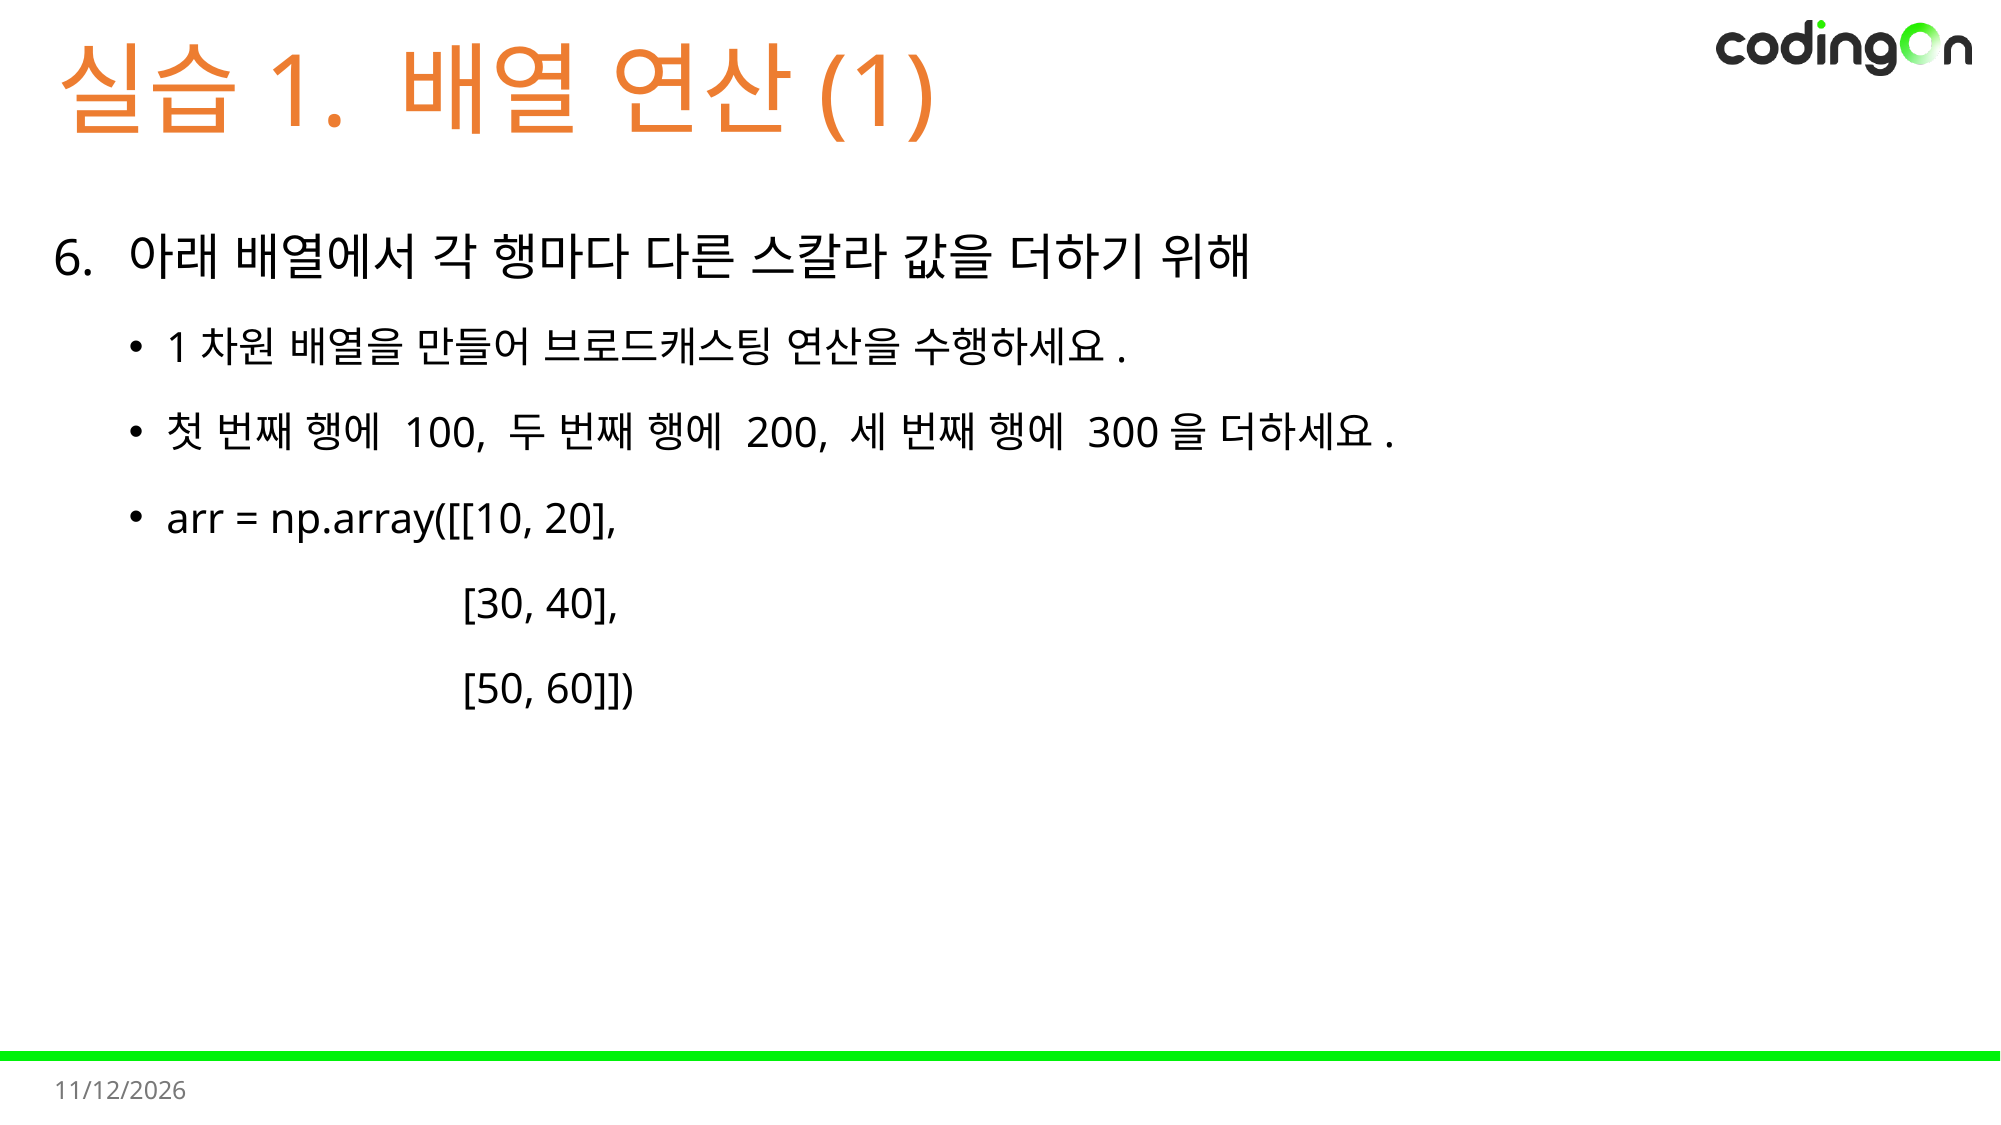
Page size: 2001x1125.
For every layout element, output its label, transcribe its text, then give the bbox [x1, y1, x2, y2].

list 아래 배열에서 각 행마다 다른 스칼라 값을 더하기 위해 1차원 배열을 만들어 브로드캐스팅 연산을 수행하세요. 첫 번째 행에 100, 두 번째 행에 200, 세 번째 행에 300을 더하세요. arr = np.array([[10, 20], [30, 40], [50, 60]]) [39, 187, 1957, 1062]
title 실습1. 배열 연산(1) [41, 0, 1767, 187]
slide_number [39, 1061, 490, 1122]
picture [1767, 20, 1972, 76]
